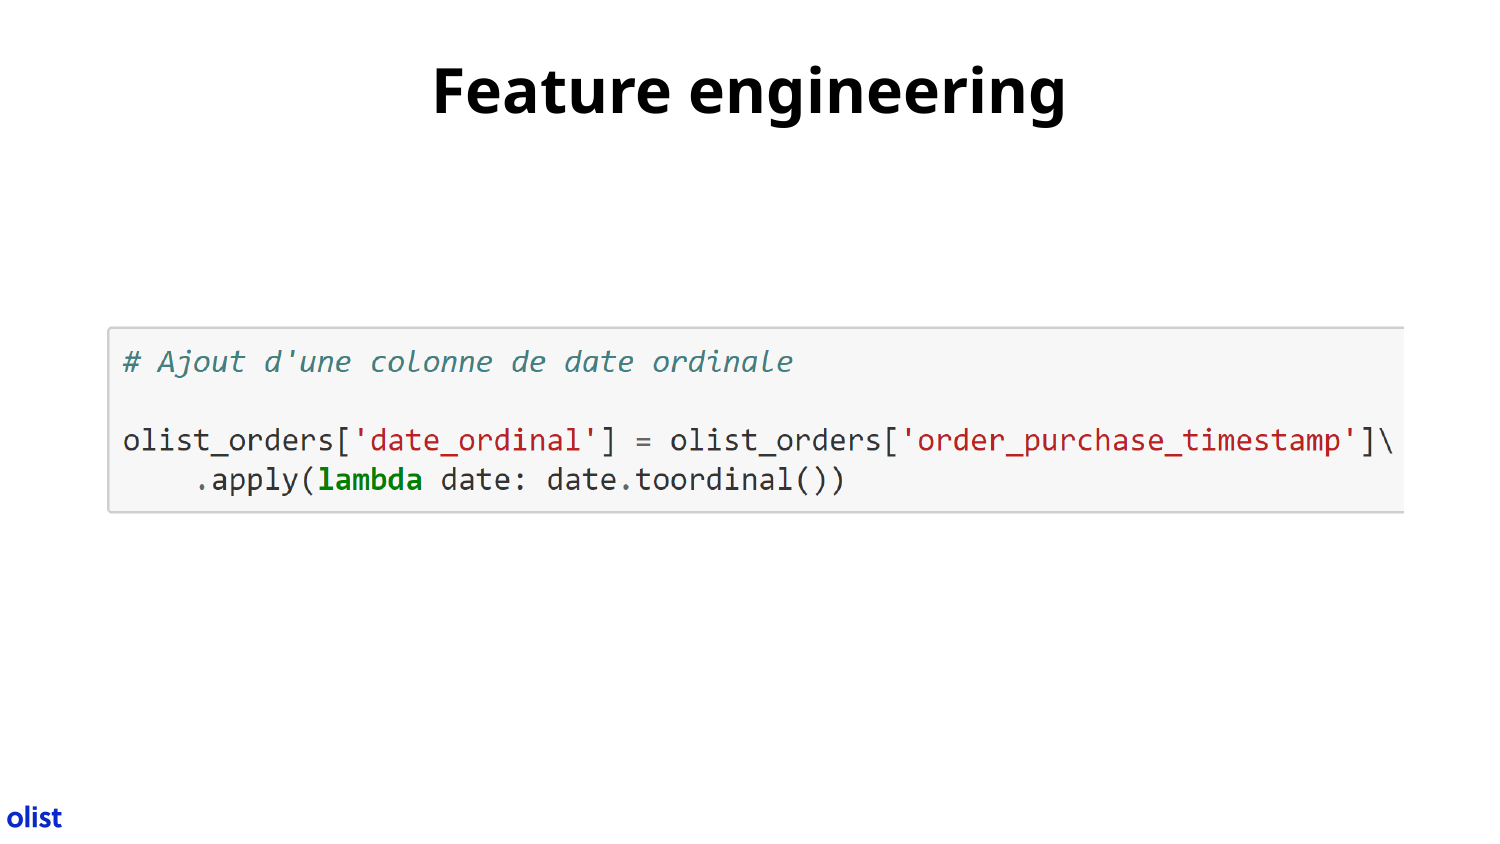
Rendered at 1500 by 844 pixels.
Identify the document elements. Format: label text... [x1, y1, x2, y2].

title Feature engineering [210, 48, 1290, 128]
picture [0, 789, 69, 844]
picture [96, 317, 1404, 527]
